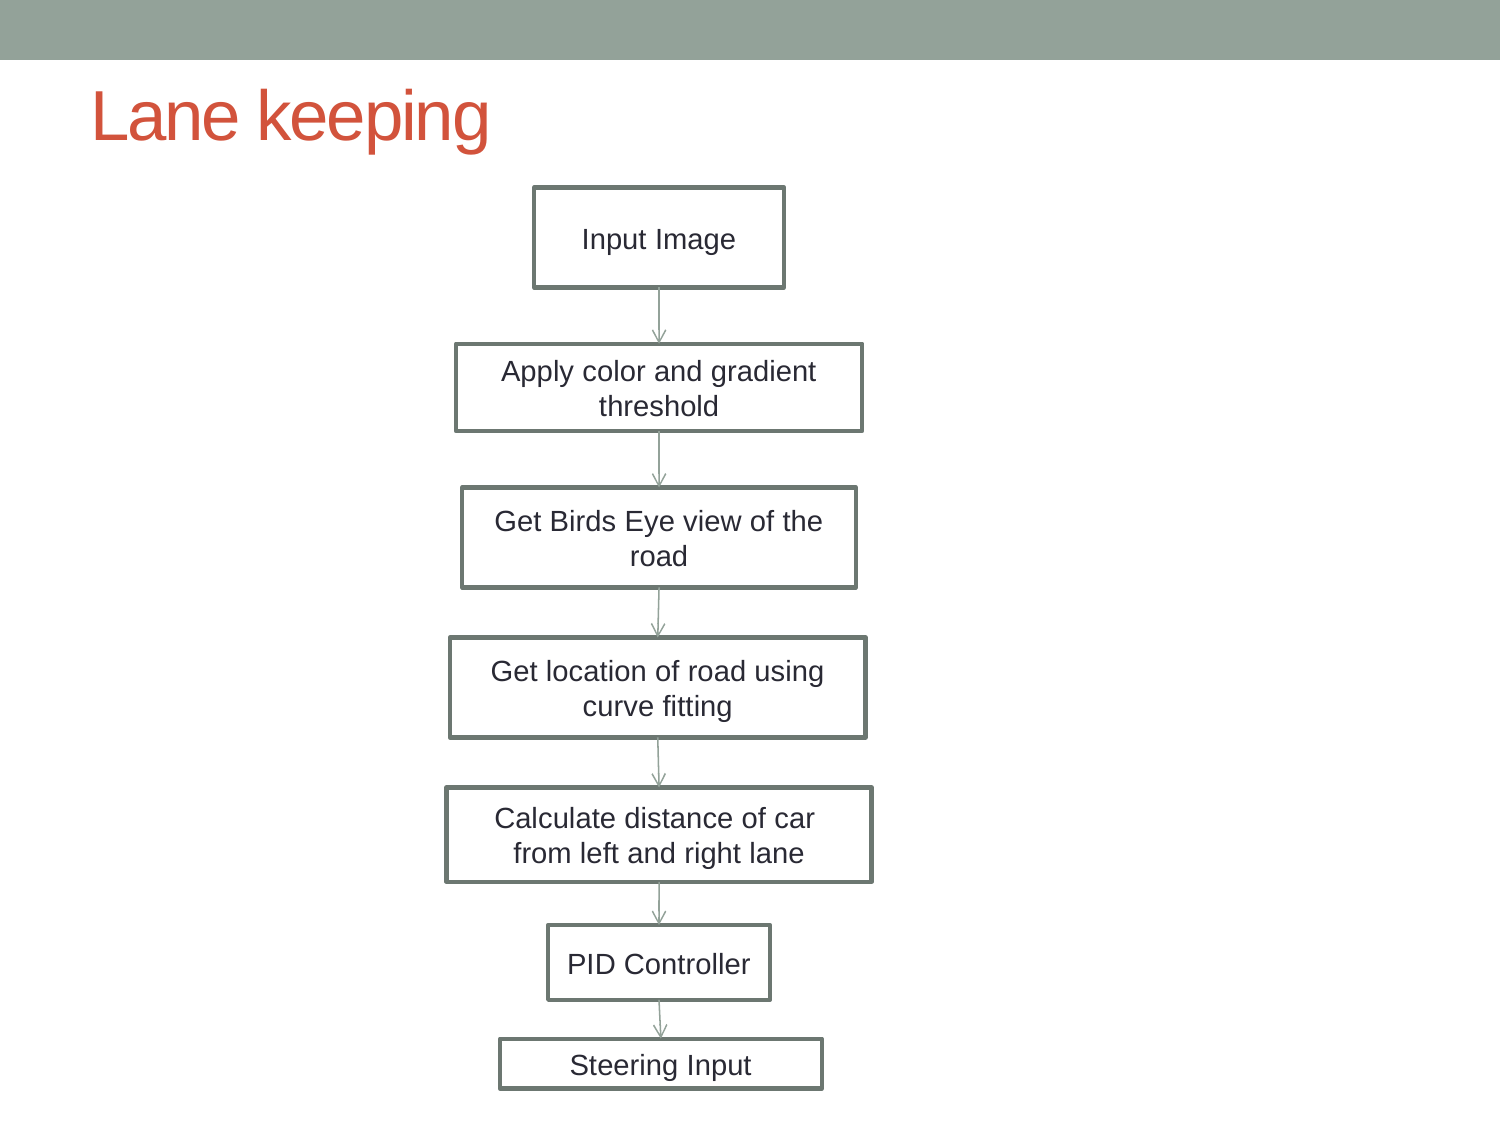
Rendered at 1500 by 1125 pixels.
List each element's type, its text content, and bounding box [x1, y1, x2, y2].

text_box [658, 999, 662, 1039]
text_box Get Birds Eye view of the road [460, 485, 858, 590]
text_box Steering Input [498, 1037, 824, 1091]
title Lane keeping [75, 62, 1425, 163]
text_box Apply color and gradient threshold [454, 342, 864, 433]
text_box Get location of road using curve fitting [448, 635, 868, 740]
text_box Calculate distance of car from left and right lane [444, 785, 874, 884]
text_box PID Controller [546, 923, 772, 1002]
text_box Input Image [532, 185, 786, 290]
